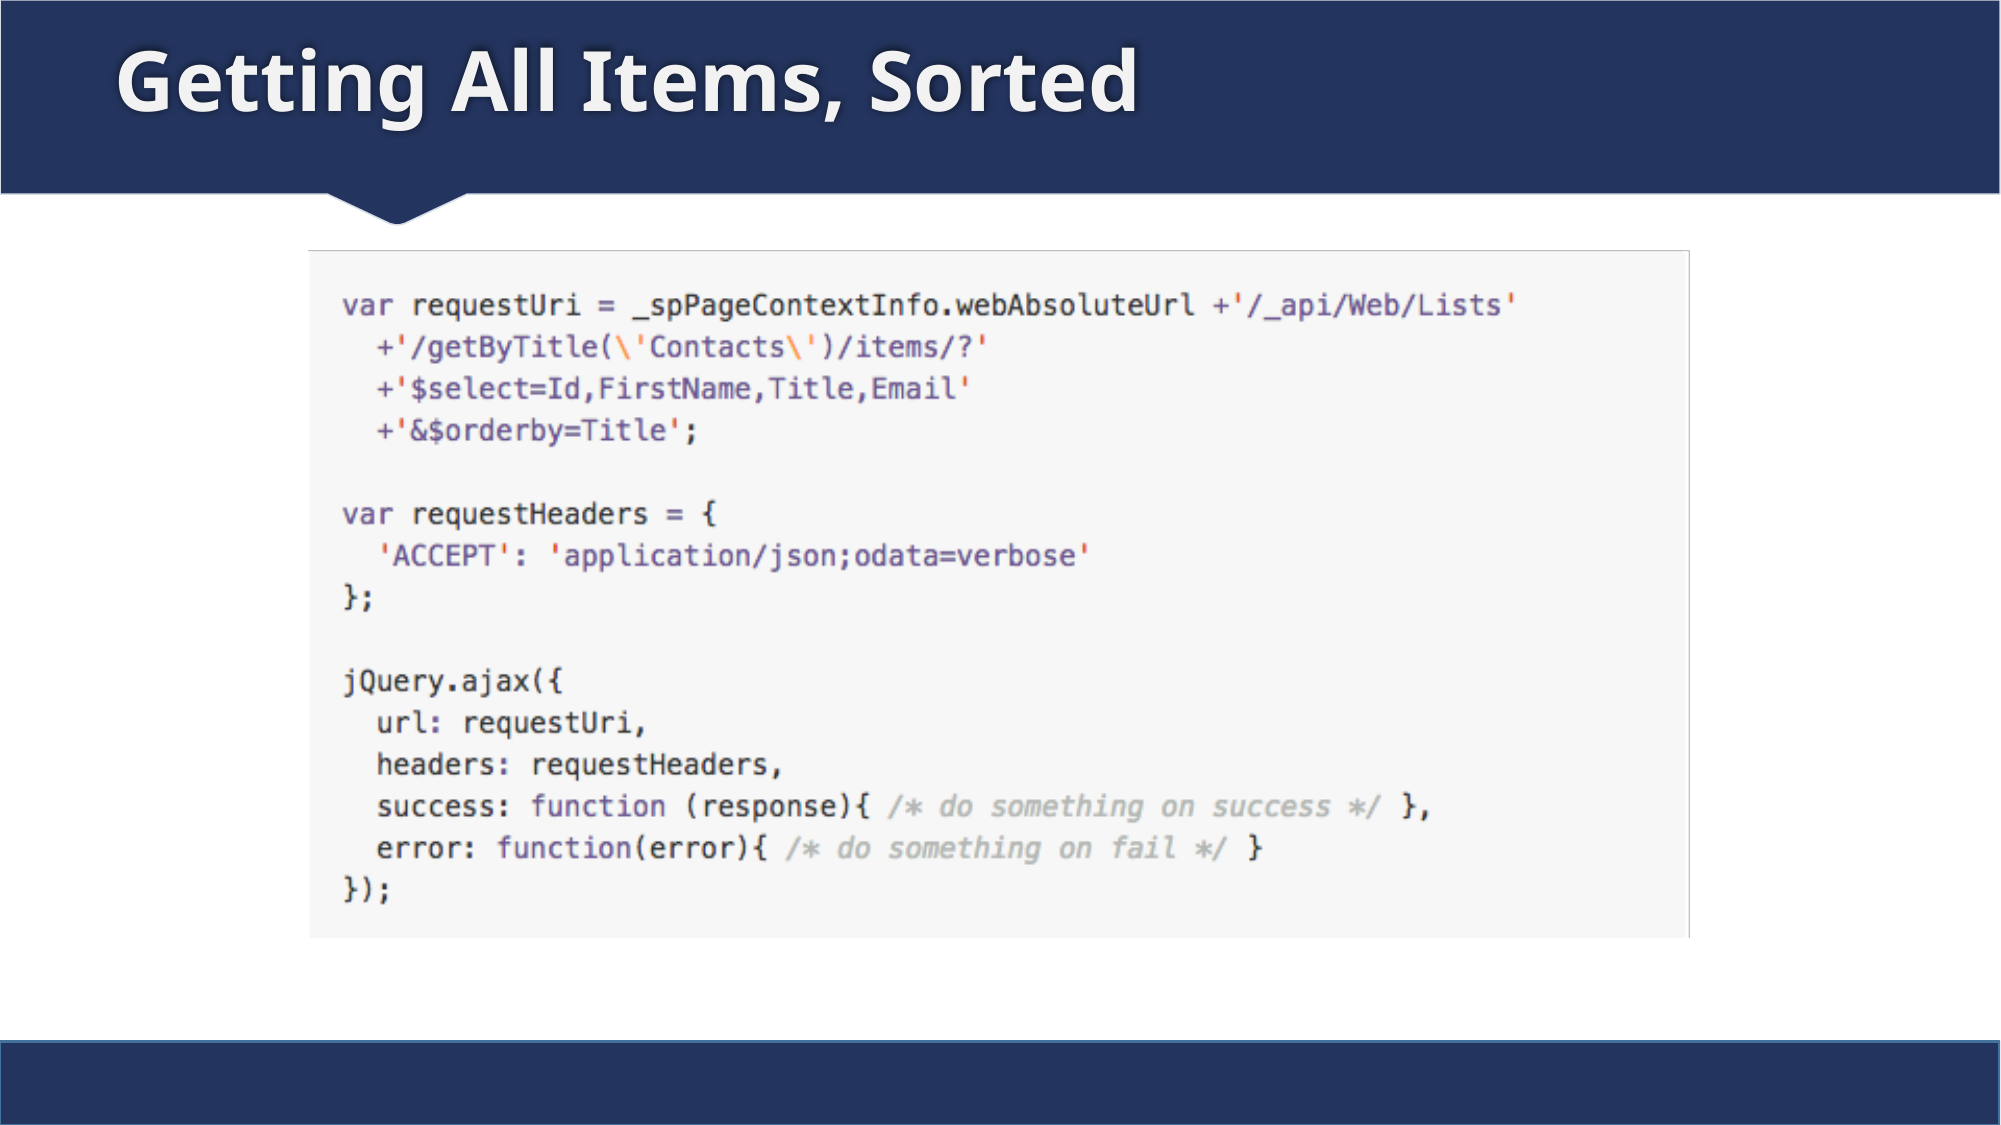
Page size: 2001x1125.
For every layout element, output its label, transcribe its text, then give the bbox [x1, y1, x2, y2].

picture [308, 249, 1692, 938]
title Getting All Items, Sorted [99, 17, 1900, 136]
